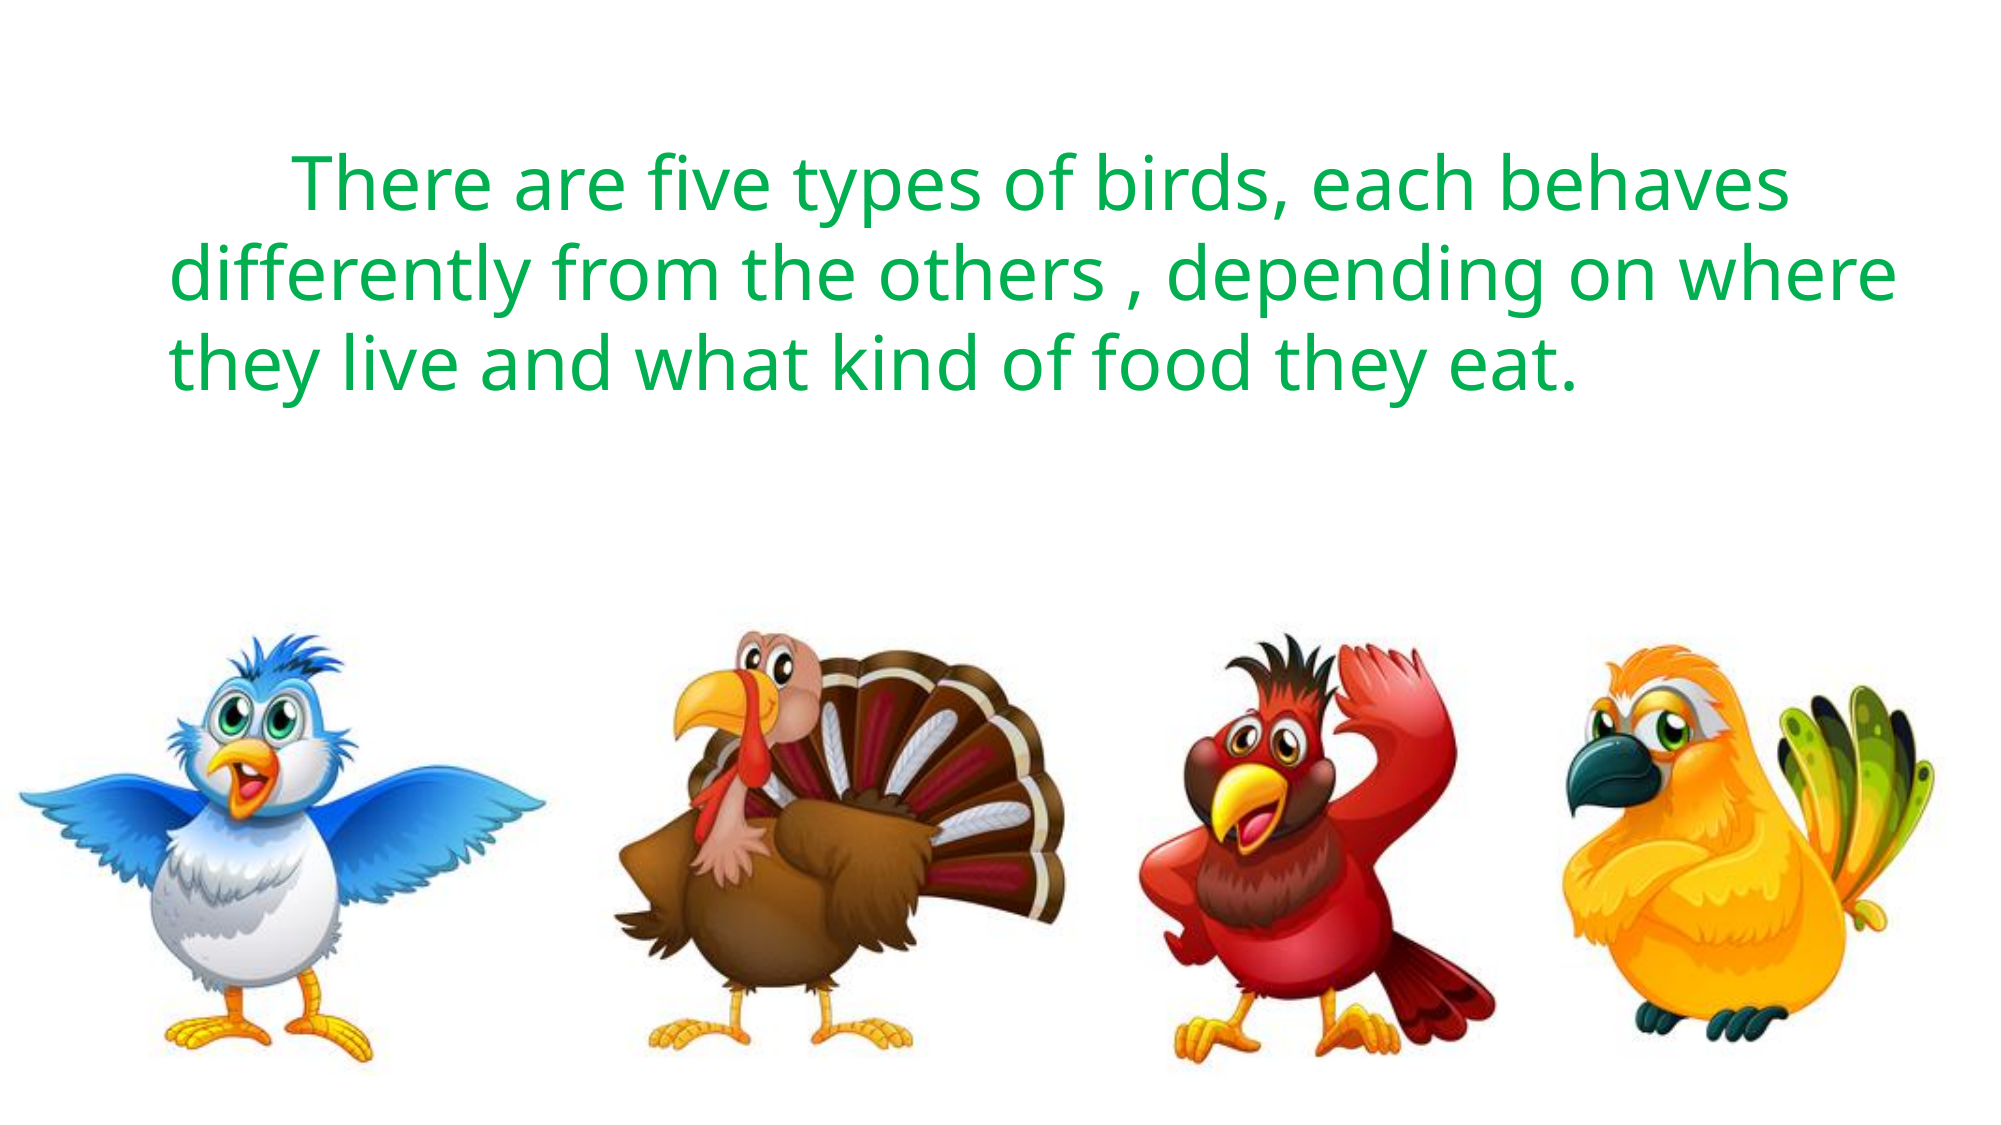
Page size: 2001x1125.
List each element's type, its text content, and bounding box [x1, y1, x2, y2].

picture [0, 600, 1980, 1076]
title There are five types of birds, each behaves differently from the others , depending on where they live and what kind of food they eat. [153, 124, 2000, 417]
